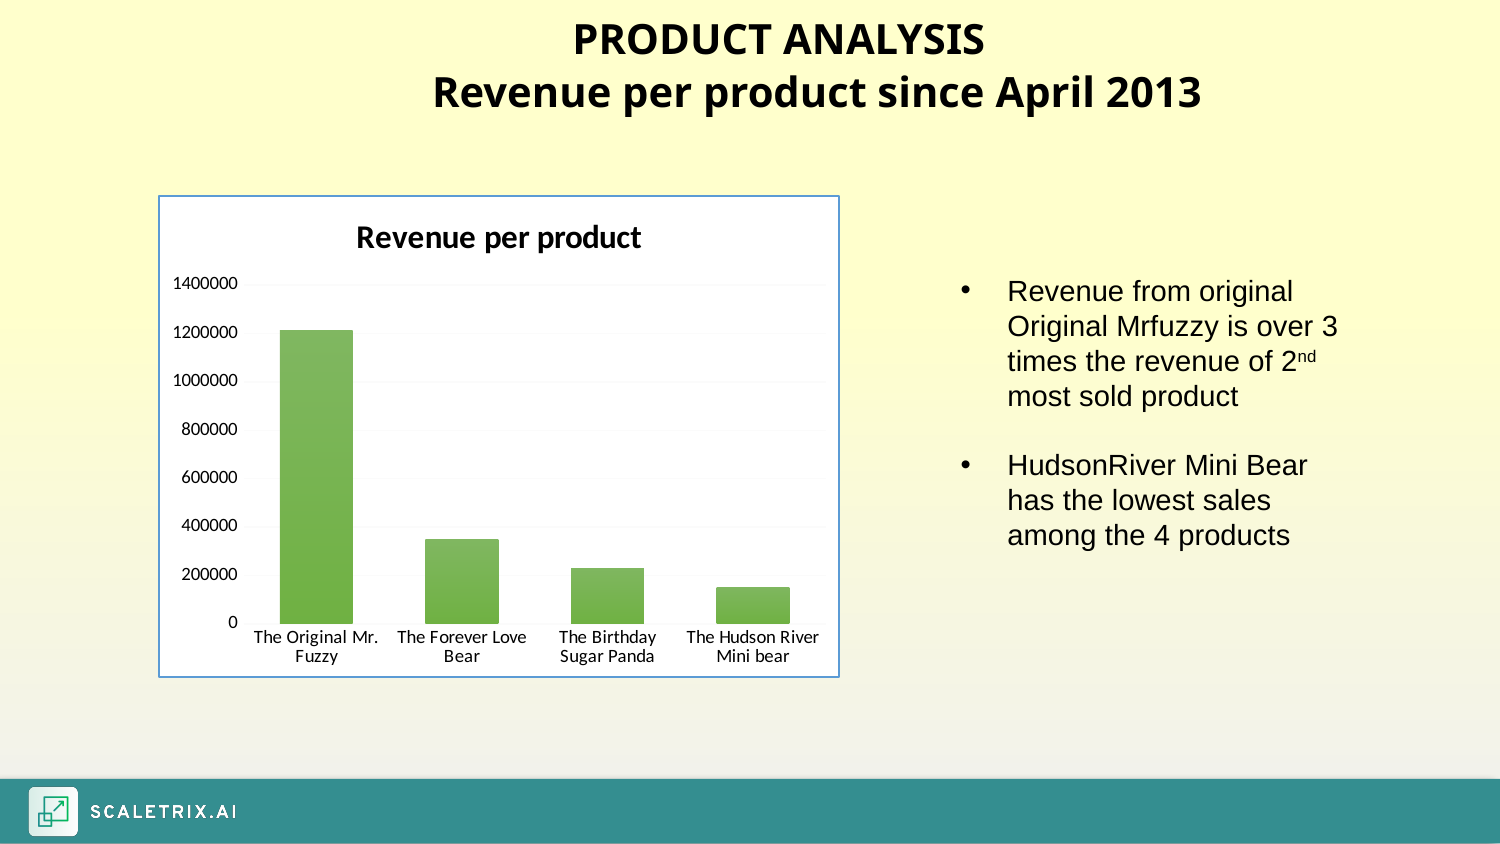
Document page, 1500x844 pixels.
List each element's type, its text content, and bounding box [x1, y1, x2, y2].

chart [157, 194, 841, 679]
text_box Revenue per product since April 2013 [417, 58, 1326, 124]
text_box PRODUCT ANALYSIS [429, 5, 1129, 71]
text_box Revenue from original Original Mrfuzzy is over 3 times the revenue of 2nd most sold product HudsonRiver Mini Bear has the lowest sales among the 4 products [945, 264, 1373, 559]
picture [0, 772, 266, 844]
